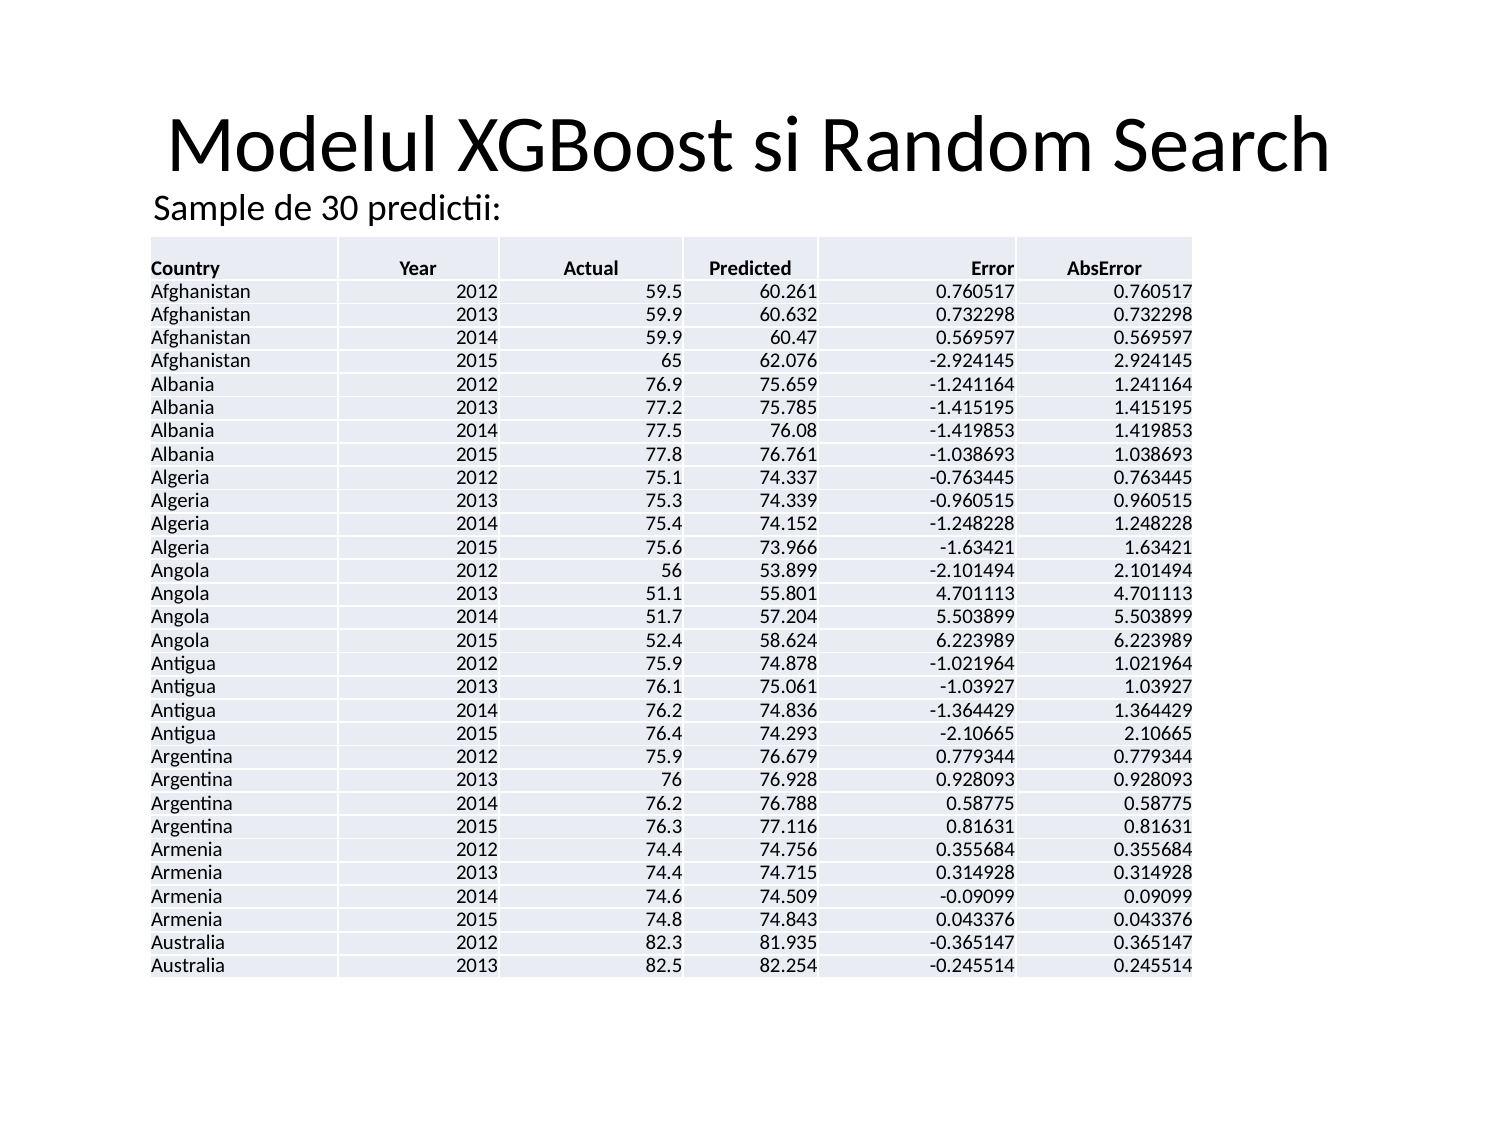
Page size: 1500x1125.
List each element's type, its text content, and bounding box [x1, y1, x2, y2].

table_cell -1.021964 [819, 653, 1015, 675]
table_cell 65 [500, 351, 682, 372]
table_cell 2015 [339, 444, 498, 465]
text_box Sample de 30 predictii: [138, 175, 889, 236]
table_cell 0.314928 [819, 863, 1015, 884]
table_cell 53.899 [684, 560, 817, 582]
table_cell 1.021964 [1017, 653, 1192, 675]
table_cell 74.152 [684, 514, 817, 535]
table_cell Afghanistan [151, 351, 337, 372]
table_cell 6.223989 [1017, 630, 1192, 652]
table_cell 2013 [339, 677, 498, 698]
table_cell -0.09099 [819, 886, 1015, 907]
table_cell 2.924145 [1017, 351, 1192, 372]
table_cell 74.337 [684, 467, 817, 489]
table_cell Armenia [151, 863, 337, 884]
table_cell 74.4 [500, 863, 682, 884]
table_cell 4.701113 [1017, 584, 1192, 605]
table_cell 2015 [339, 537, 498, 558]
table_cell 77.5 [500, 421, 682, 442]
table_cell 82.254 [684, 956, 817, 977]
table_cell 2012 [339, 839, 498, 861]
table_cell 0.043376 [1017, 909, 1192, 931]
table_cell 76.679 [684, 746, 817, 768]
table_cell 2014 [339, 886, 498, 907]
table_cell -1.03927 [819, 677, 1015, 698]
table_cell 1.63421 [1017, 537, 1192, 558]
table_cell Antigua [151, 700, 337, 721]
table_cell 81.935 [684, 933, 817, 954]
table_cell 2013 [339, 770, 498, 791]
table_header AbsError [1017, 237, 1192, 279]
table_cell 2015 [339, 630, 498, 652]
table_cell -2.924145 [819, 351, 1015, 372]
table_cell 0.928093 [1017, 770, 1192, 791]
table_cell 60.632 [684, 304, 817, 326]
table_cell 76.761 [684, 444, 817, 465]
table_cell 2015 [339, 351, 498, 372]
table_cell Australia [151, 956, 337, 977]
table_cell 0.81631 [1017, 816, 1192, 838]
table_cell 74.8 [500, 909, 682, 931]
table_cell 2013 [339, 304, 498, 326]
table_cell -1.63421 [819, 537, 1015, 558]
table_cell -1.415195 [819, 397, 1015, 419]
table_cell 59.9 [500, 328, 682, 349]
table_cell Algeria [151, 467, 337, 489]
table_cell 2013 [339, 397, 498, 419]
table_cell 75.9 [500, 653, 682, 675]
table_cell 5.503899 [1017, 607, 1192, 628]
table_cell 82.5 [500, 956, 682, 977]
table_cell 60.261 [684, 281, 817, 303]
table_cell -0.365147 [819, 933, 1015, 954]
table_header Year [339, 237, 498, 279]
table_cell 82.3 [500, 933, 682, 954]
table_cell Argentina [151, 793, 337, 814]
table_cell Algeria [151, 514, 337, 535]
table_cell 0.58775 [819, 793, 1015, 814]
table_cell Argentina [151, 770, 337, 791]
table_header Country [151, 237, 337, 279]
table_cell 51.7 [500, 607, 682, 628]
table_cell 2013 [339, 584, 498, 605]
title Modelul XGBoost si Random Search [75, 45, 1425, 233]
table_cell Afghanistan [151, 281, 337, 303]
table_cell 76.4 [500, 723, 682, 745]
table_cell 76.08 [684, 421, 817, 442]
table_cell 1.415195 [1017, 397, 1192, 419]
table_cell 0.569597 [819, 328, 1015, 349]
table_cell 75.9 [500, 746, 682, 768]
table_cell -1.241164 [819, 374, 1015, 396]
table_cell 1.364429 [1017, 700, 1192, 721]
table_cell 62.076 [684, 351, 817, 372]
table_cell 2012 [339, 653, 498, 675]
table_cell 57.204 [684, 607, 817, 628]
table_cell 74.4 [500, 839, 682, 861]
table_cell 58.624 [684, 630, 817, 652]
table_header Error [819, 237, 1015, 279]
table_cell 75.659 [684, 374, 817, 396]
table_cell 74.6 [500, 886, 682, 907]
table_cell -1.038693 [819, 444, 1015, 465]
table_cell 0.763445 [1017, 467, 1192, 489]
table_cell 76.2 [500, 793, 682, 814]
table_cell 2.10665 [1017, 723, 1192, 745]
table_cell 75.6 [500, 537, 682, 558]
table_cell Argentina [151, 746, 337, 768]
table_cell 0.779344 [1017, 746, 1192, 768]
table_cell 1.241164 [1017, 374, 1192, 396]
table_cell 0.043376 [819, 909, 1015, 931]
table_cell 4.701113 [819, 584, 1015, 605]
table_cell 76.1 [500, 677, 682, 698]
table_cell 59.9 [500, 304, 682, 326]
table_cell 60.47 [684, 328, 817, 349]
table_cell 76.3 [500, 816, 682, 838]
table_cell 74.756 [684, 839, 817, 861]
table_cell 2014 [339, 700, 498, 721]
table_cell 2.101494 [1017, 560, 1192, 582]
table_cell 2012 [339, 933, 498, 954]
table_cell 0.928093 [819, 770, 1015, 791]
table_cell -0.763445 [819, 467, 1015, 489]
table_cell 52.4 [500, 630, 682, 652]
table_cell Algeria [151, 537, 337, 558]
table_cell 77.8 [500, 444, 682, 465]
table_cell -1.419853 [819, 421, 1015, 442]
table_cell 1.419853 [1017, 421, 1192, 442]
table_cell 1.248228 [1017, 514, 1192, 535]
table_cell -2.10665 [819, 723, 1015, 745]
table_cell 2012 [339, 746, 498, 768]
table_cell Armenia [151, 909, 337, 931]
table_cell 59.5 [500, 281, 682, 303]
table_cell 1.03927 [1017, 677, 1192, 698]
table_cell 0.365147 [1017, 933, 1192, 954]
table_cell Albania [151, 397, 337, 419]
table_cell 2014 [339, 607, 498, 628]
table_cell -1.364429 [819, 700, 1015, 721]
table_cell 75.785 [684, 397, 817, 419]
table_cell 0.760517 [1017, 281, 1192, 303]
table_cell 0.58775 [1017, 793, 1192, 814]
table_cell 56 [500, 560, 682, 582]
table_cell Argentina [151, 816, 337, 838]
table_cell 51.1 [500, 584, 682, 605]
table_cell 74.843 [684, 909, 817, 931]
table_cell 0.732298 [819, 304, 1015, 326]
table_cell 74.715 [684, 863, 817, 884]
table_cell 77.2 [500, 397, 682, 419]
table_cell 76 [500, 770, 682, 791]
table_cell Angola [151, 584, 337, 605]
table_cell 0.569597 [1017, 328, 1192, 349]
table_cell Afghanistan [151, 304, 337, 326]
table_cell Afghanistan [151, 328, 337, 349]
table_cell 2014 [339, 514, 498, 535]
table_cell 2014 [339, 421, 498, 442]
table_header Actual [500, 237, 682, 279]
table_cell 2012 [339, 281, 498, 303]
table_cell Albania [151, 421, 337, 442]
table_cell 0.314928 [1017, 863, 1192, 884]
table_cell 76.2 [500, 700, 682, 721]
table_cell 75.061 [684, 677, 817, 698]
table_cell -2.101494 [819, 560, 1015, 582]
table_cell Angola [151, 560, 337, 582]
table_cell Antigua [151, 653, 337, 675]
table_cell 0.779344 [819, 746, 1015, 768]
table_cell 0.960515 [1017, 490, 1192, 512]
table_cell 0.81631 [819, 816, 1015, 838]
table_cell -1.248228 [819, 514, 1015, 535]
table_cell Armenia [151, 886, 337, 907]
table_cell 2013 [339, 863, 498, 884]
table_cell Antigua [151, 723, 337, 745]
table_cell 0.732298 [1017, 304, 1192, 326]
table_cell 2014 [339, 793, 498, 814]
table_cell 74.293 [684, 723, 817, 745]
table_cell 2014 [339, 328, 498, 349]
table_cell 0.760517 [819, 281, 1015, 303]
table_cell 74.878 [684, 653, 817, 675]
table_cell 76.928 [684, 770, 817, 791]
table_cell 0.09099 [1017, 886, 1192, 907]
table_cell -0.960515 [819, 490, 1015, 512]
table_cell 55.801 [684, 584, 817, 605]
table_cell 5.503899 [819, 607, 1015, 628]
table_cell 2012 [339, 560, 498, 582]
table_cell Algeria [151, 490, 337, 512]
table_cell Albania [151, 444, 337, 465]
table_cell 2015 [339, 816, 498, 838]
table_cell 0.245514 [1017, 956, 1192, 977]
table_cell 2012 [339, 374, 498, 396]
table_cell 74.836 [684, 700, 817, 721]
table_cell 76.788 [684, 793, 817, 814]
table_cell 2013 [339, 490, 498, 512]
table_cell 2015 [339, 909, 498, 931]
table_cell 1.038693 [1017, 444, 1192, 465]
table_cell 77.116 [684, 816, 817, 838]
table_cell Angola [151, 607, 337, 628]
table_cell 73.966 [684, 537, 817, 558]
table_cell -0.245514 [819, 956, 1015, 977]
table_cell Angola [151, 630, 337, 652]
table_cell 74.509 [684, 886, 817, 907]
table_cell 2015 [339, 723, 498, 745]
table_cell Australia [151, 933, 337, 954]
table_cell 2012 [339, 467, 498, 489]
table_cell 74.339 [684, 490, 817, 512]
table_cell Armenia [151, 839, 337, 861]
table_header Predicted [684, 237, 817, 279]
table_cell Albania [151, 374, 337, 396]
table_cell 0.355684 [1017, 839, 1192, 861]
table_cell 76.9 [500, 374, 682, 396]
table_cell 0.355684 [819, 839, 1015, 861]
table_cell 75.3 [500, 490, 682, 512]
table_cell 2013 [339, 956, 498, 977]
table_cell 6.223989 [819, 630, 1015, 652]
table_cell 75.4 [500, 514, 682, 535]
table_cell 75.1 [500, 467, 682, 489]
table_cell Antigua [151, 677, 337, 698]
